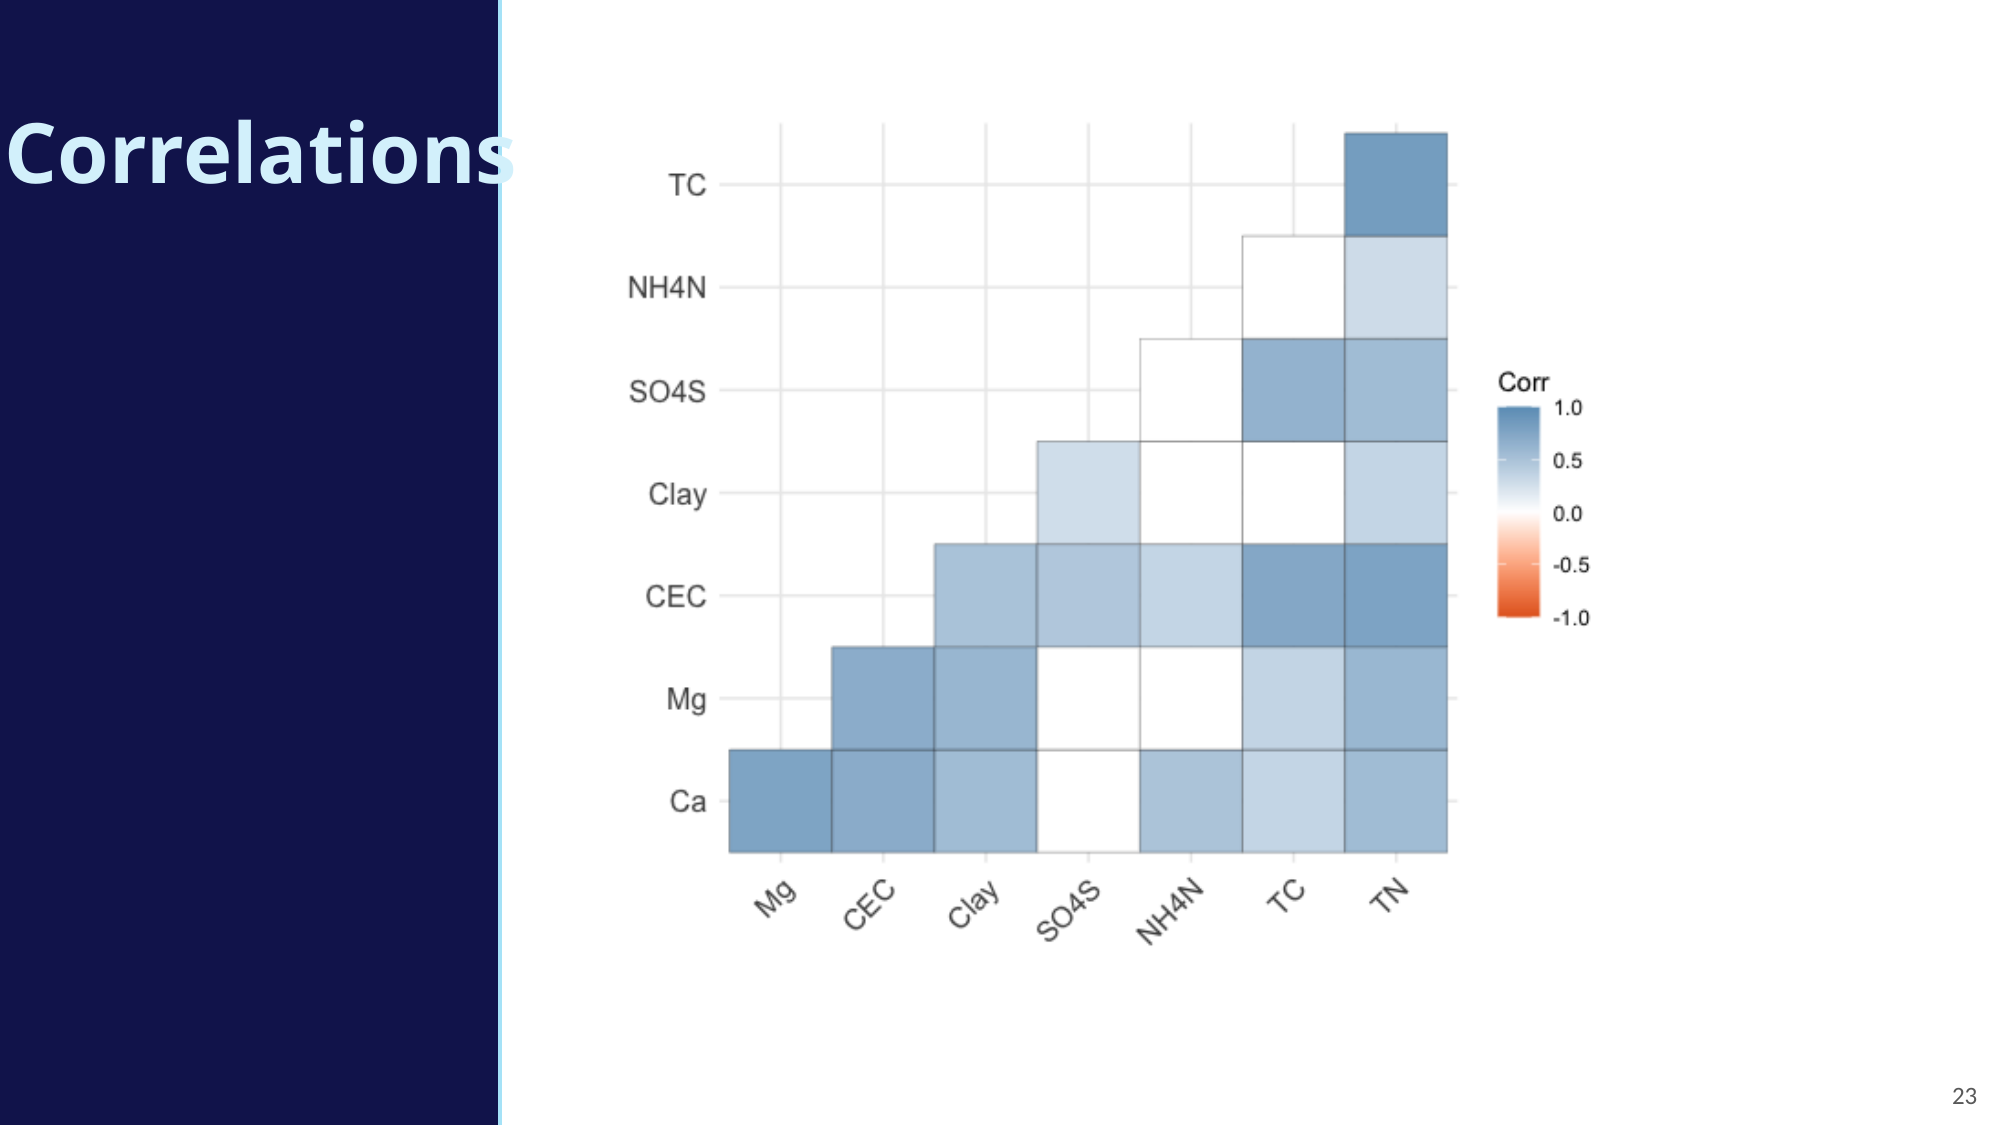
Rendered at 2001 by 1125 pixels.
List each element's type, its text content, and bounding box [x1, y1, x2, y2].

slide_number 23 [1849, 1065, 2000, 1125]
title Correlations [4, 111, 520, 1012]
picture [519, 110, 1713, 964]
